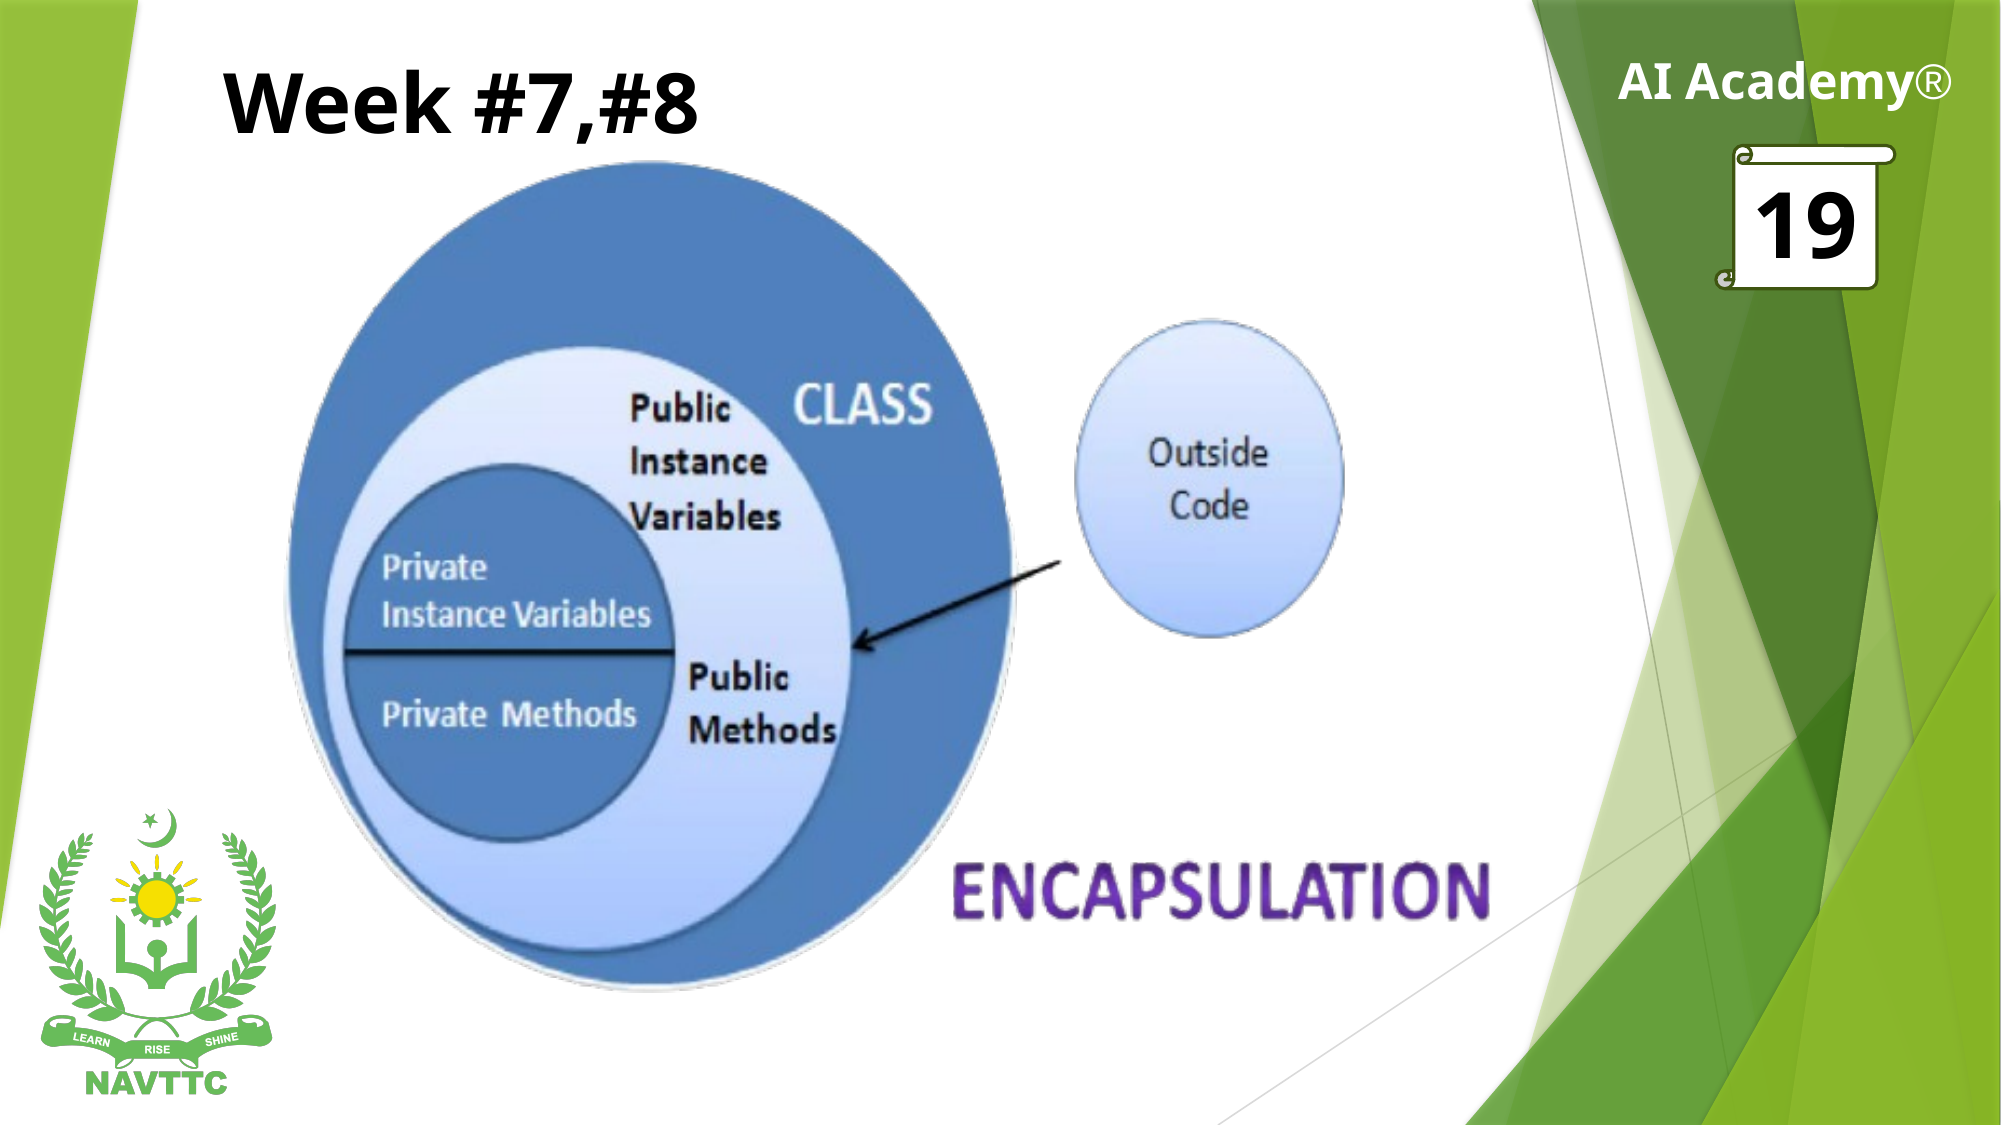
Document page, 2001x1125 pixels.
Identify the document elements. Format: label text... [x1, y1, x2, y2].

text_box 19 [1714, 143, 1897, 291]
text_box AI Academy® [1604, 42, 2000, 118]
picture [0, 118, 1522, 1110]
text_box Week #7,#8 [208, 42, 715, 158]
